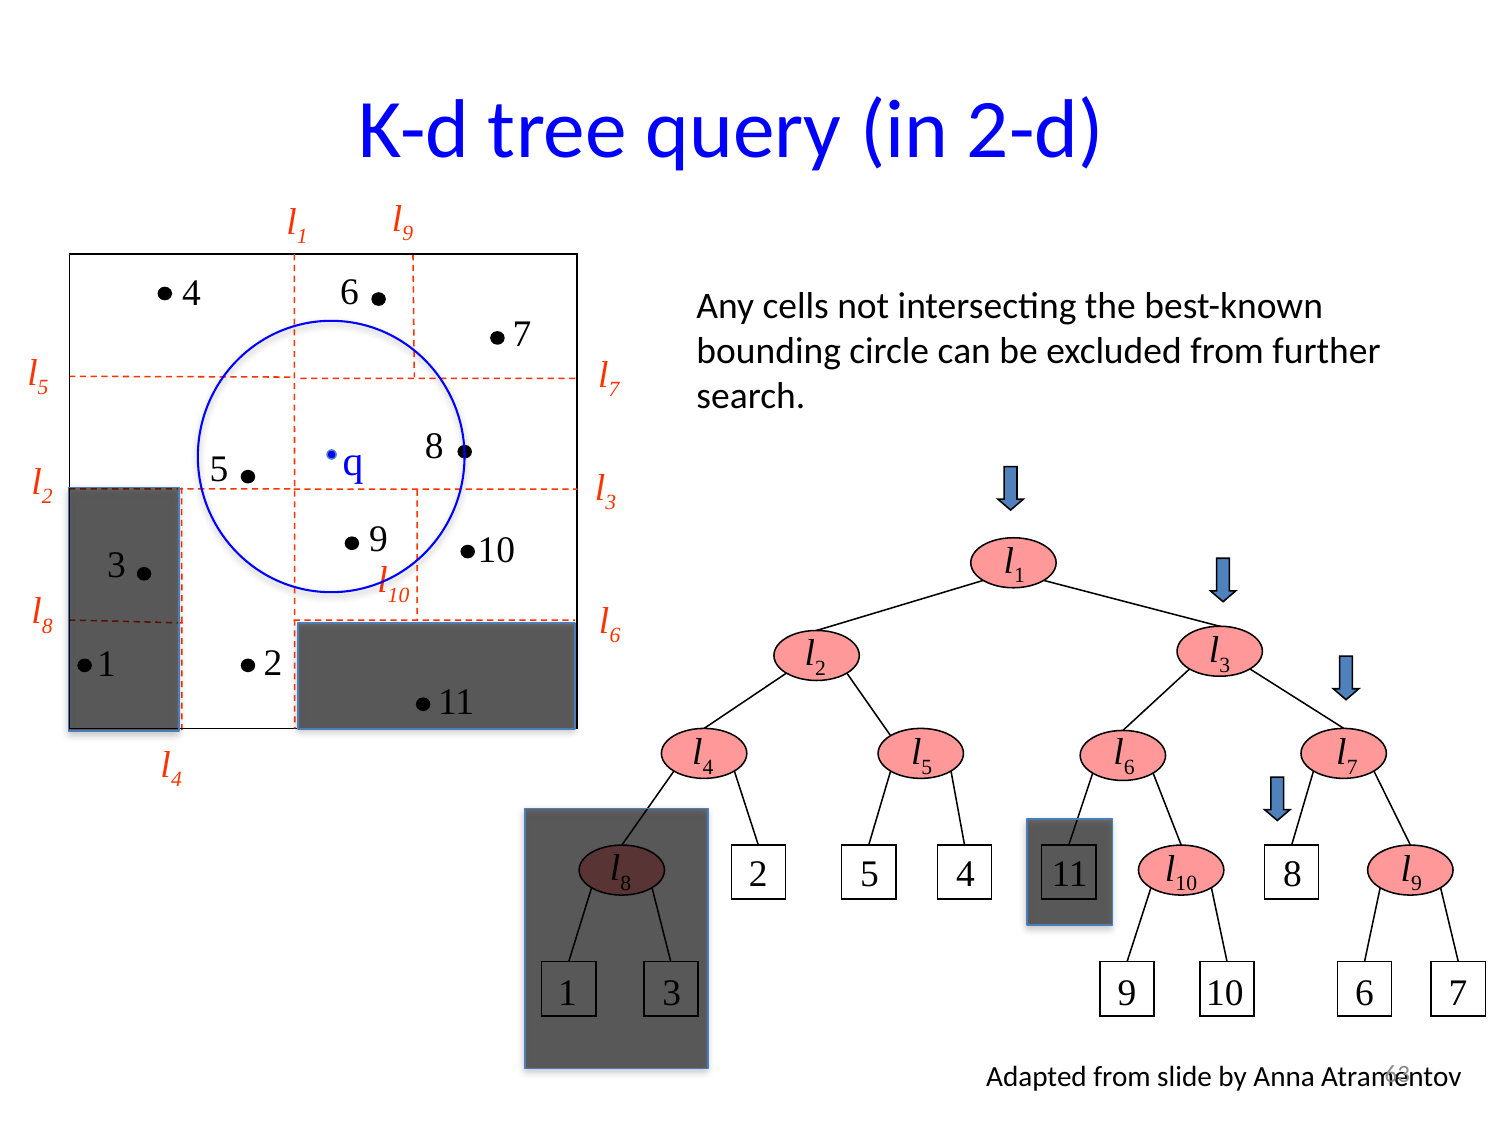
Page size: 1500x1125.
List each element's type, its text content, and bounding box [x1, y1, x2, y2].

text_box Adapted from slide by Anna Atramentov [1425, 1049, 1477, 1100]
text_box l6 [584, 588, 653, 655]
title K-d tree query (in 2-d) [56, 30, 1407, 218]
text_box [524, 808, 709, 1069]
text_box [271, 188, 340, 729]
text_box [1339, 656, 1353, 667]
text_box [1099, 772, 1260, 1021]
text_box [69, 253, 266, 731]
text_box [1264, 770, 1319, 903]
text_box l4 [145, 739, 214, 798]
text_box [1026, 818, 1094, 926]
text_box l2 [16, 449, 63, 516]
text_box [1043, 580, 1263, 679]
slide_number 63 [1074, 1042, 1425, 1103]
text_box Adapted from slide by Anna Atramentov [971, 1049, 1074, 1100]
text_box l8 [16, 578, 62, 645]
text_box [344, 253, 578, 731]
text_box [997, 466, 1024, 511]
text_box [1337, 836, 1486, 1021]
text_box l5 [12, 340, 63, 407]
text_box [970, 528, 1057, 589]
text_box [541, 770, 699, 1022]
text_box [661, 672, 787, 781]
text_box Any cells not intersecting the best-known bounding circle can be excluded from further search. [681, 273, 1461, 424]
text_box l9 [377, 186, 445, 252]
text_box [1216, 558, 1230, 578]
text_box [841, 770, 992, 903]
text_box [1079, 668, 1190, 771]
text_box l3 [583, 455, 649, 521]
text_box l7 [583, 342, 652, 409]
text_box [846, 672, 964, 769]
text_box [1373, 770, 1411, 835]
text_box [1035, 772, 1098, 903]
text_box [326, 426, 380, 493]
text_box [1249, 668, 1387, 781]
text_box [773, 580, 984, 682]
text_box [731, 770, 786, 903]
